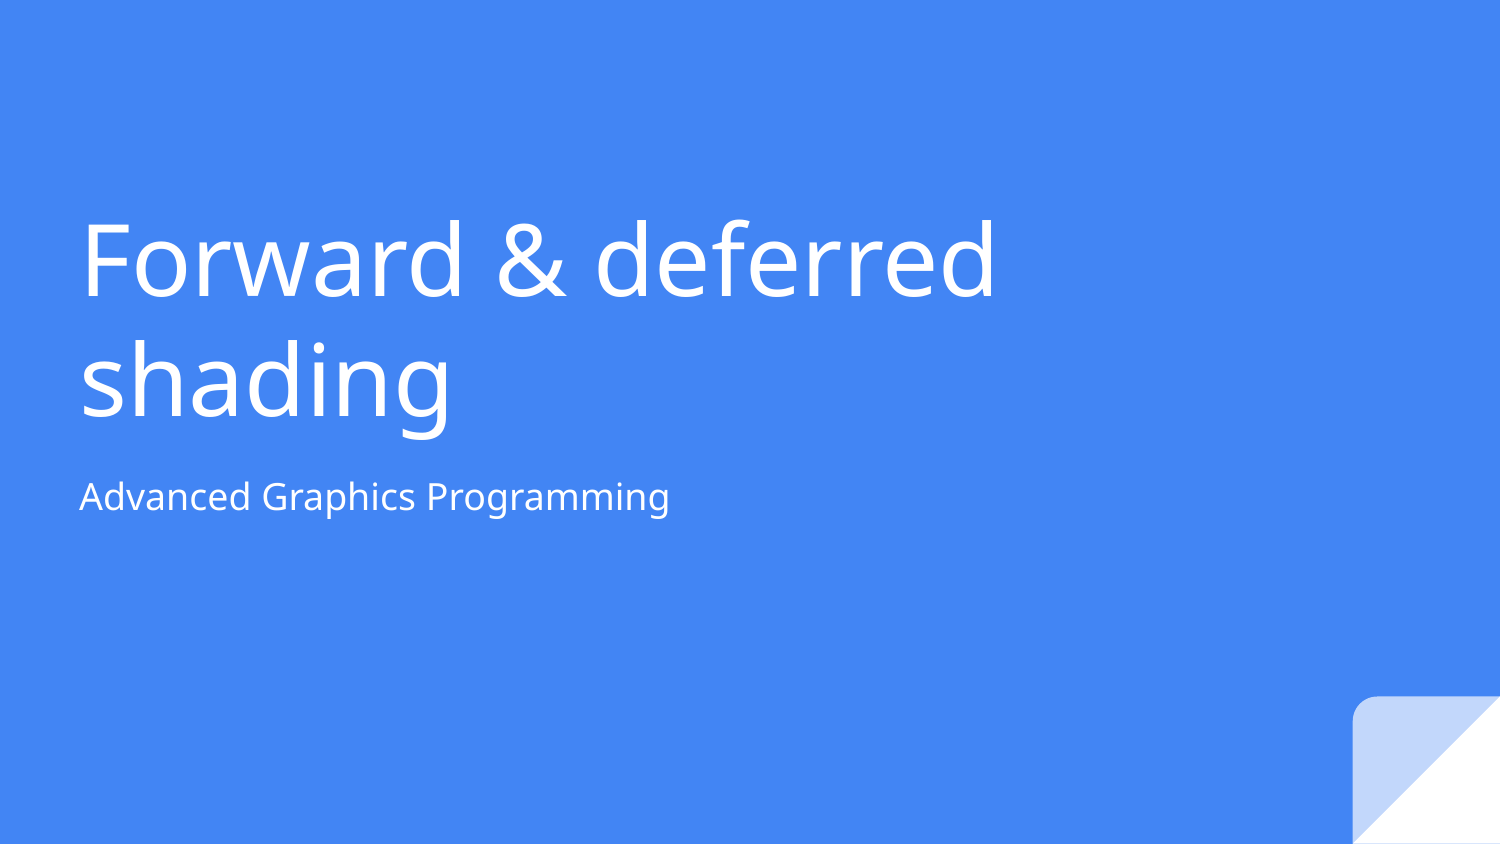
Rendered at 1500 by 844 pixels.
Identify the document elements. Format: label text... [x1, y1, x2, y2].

title Forward & deferred shading [64, 298, 1413, 452]
subtitle Advanced Graphics Programming [64, 457, 1413, 529]
